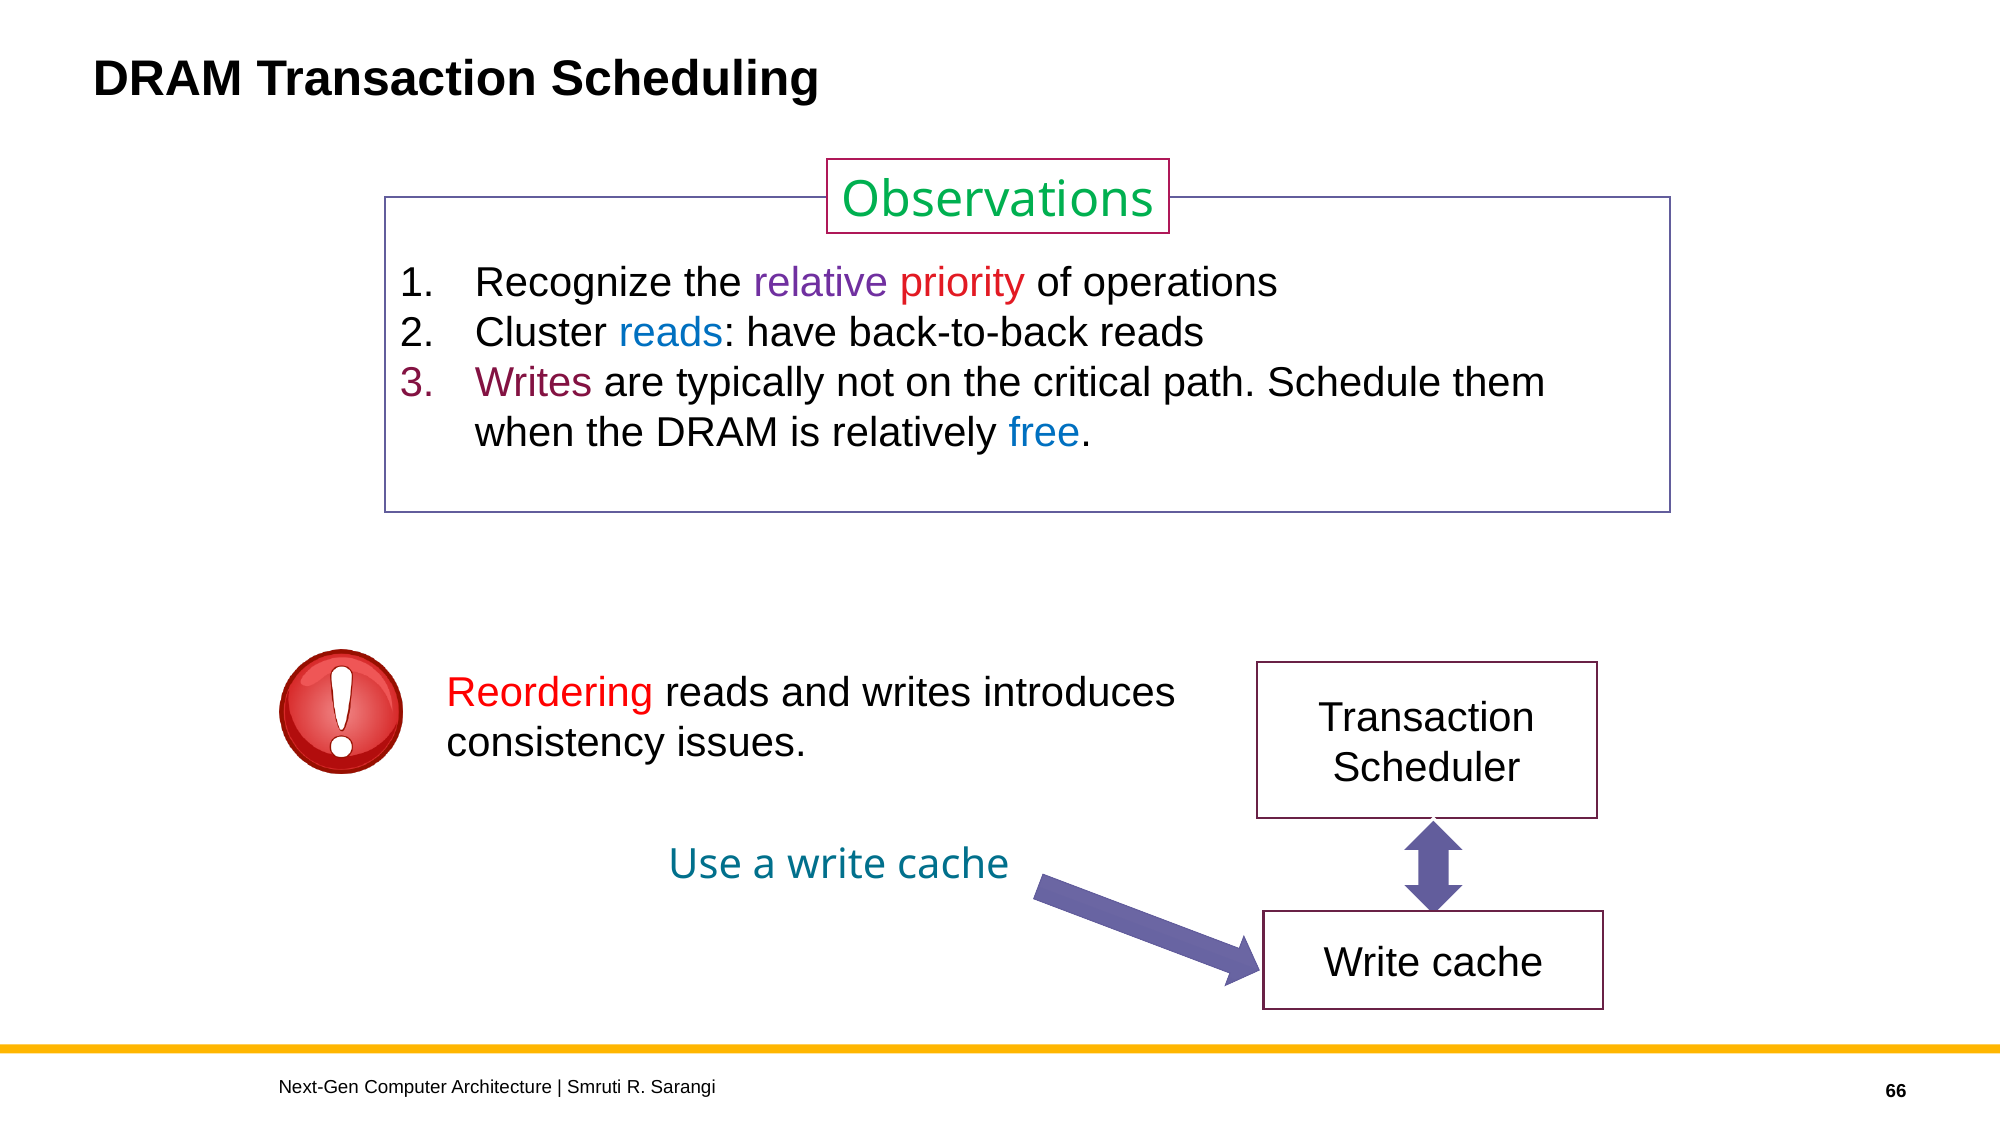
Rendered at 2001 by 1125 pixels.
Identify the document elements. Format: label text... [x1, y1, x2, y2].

footer Next-Gen Computer Architecture | Smruti R. Sarangi [263, 1067, 1464, 1105]
text_box Transaction Scheduler [1256, 661, 1598, 819]
text_box [1396, 816, 1471, 910]
picture [279, 649, 403, 774]
text_box Reordering reads and writes introduces consistency issues. [431, 657, 1192, 772]
text_box Use a write cache [653, 829, 1025, 895]
text_box [1033, 873, 1260, 987]
slide_number 66 [1711, 1071, 1922, 1109]
text_box Write cache [1262, 910, 1604, 1010]
title DRAM Transaction Scheduling [78, 45, 1578, 180]
text_box Recognize the relative priority of operations Cluster reads: have back-to-back reads Writes are typically not on the critical path. Schedule them when the DRAM is relatively free. [384, 196, 1671, 513]
text_box Observations [826, 158, 1170, 234]
